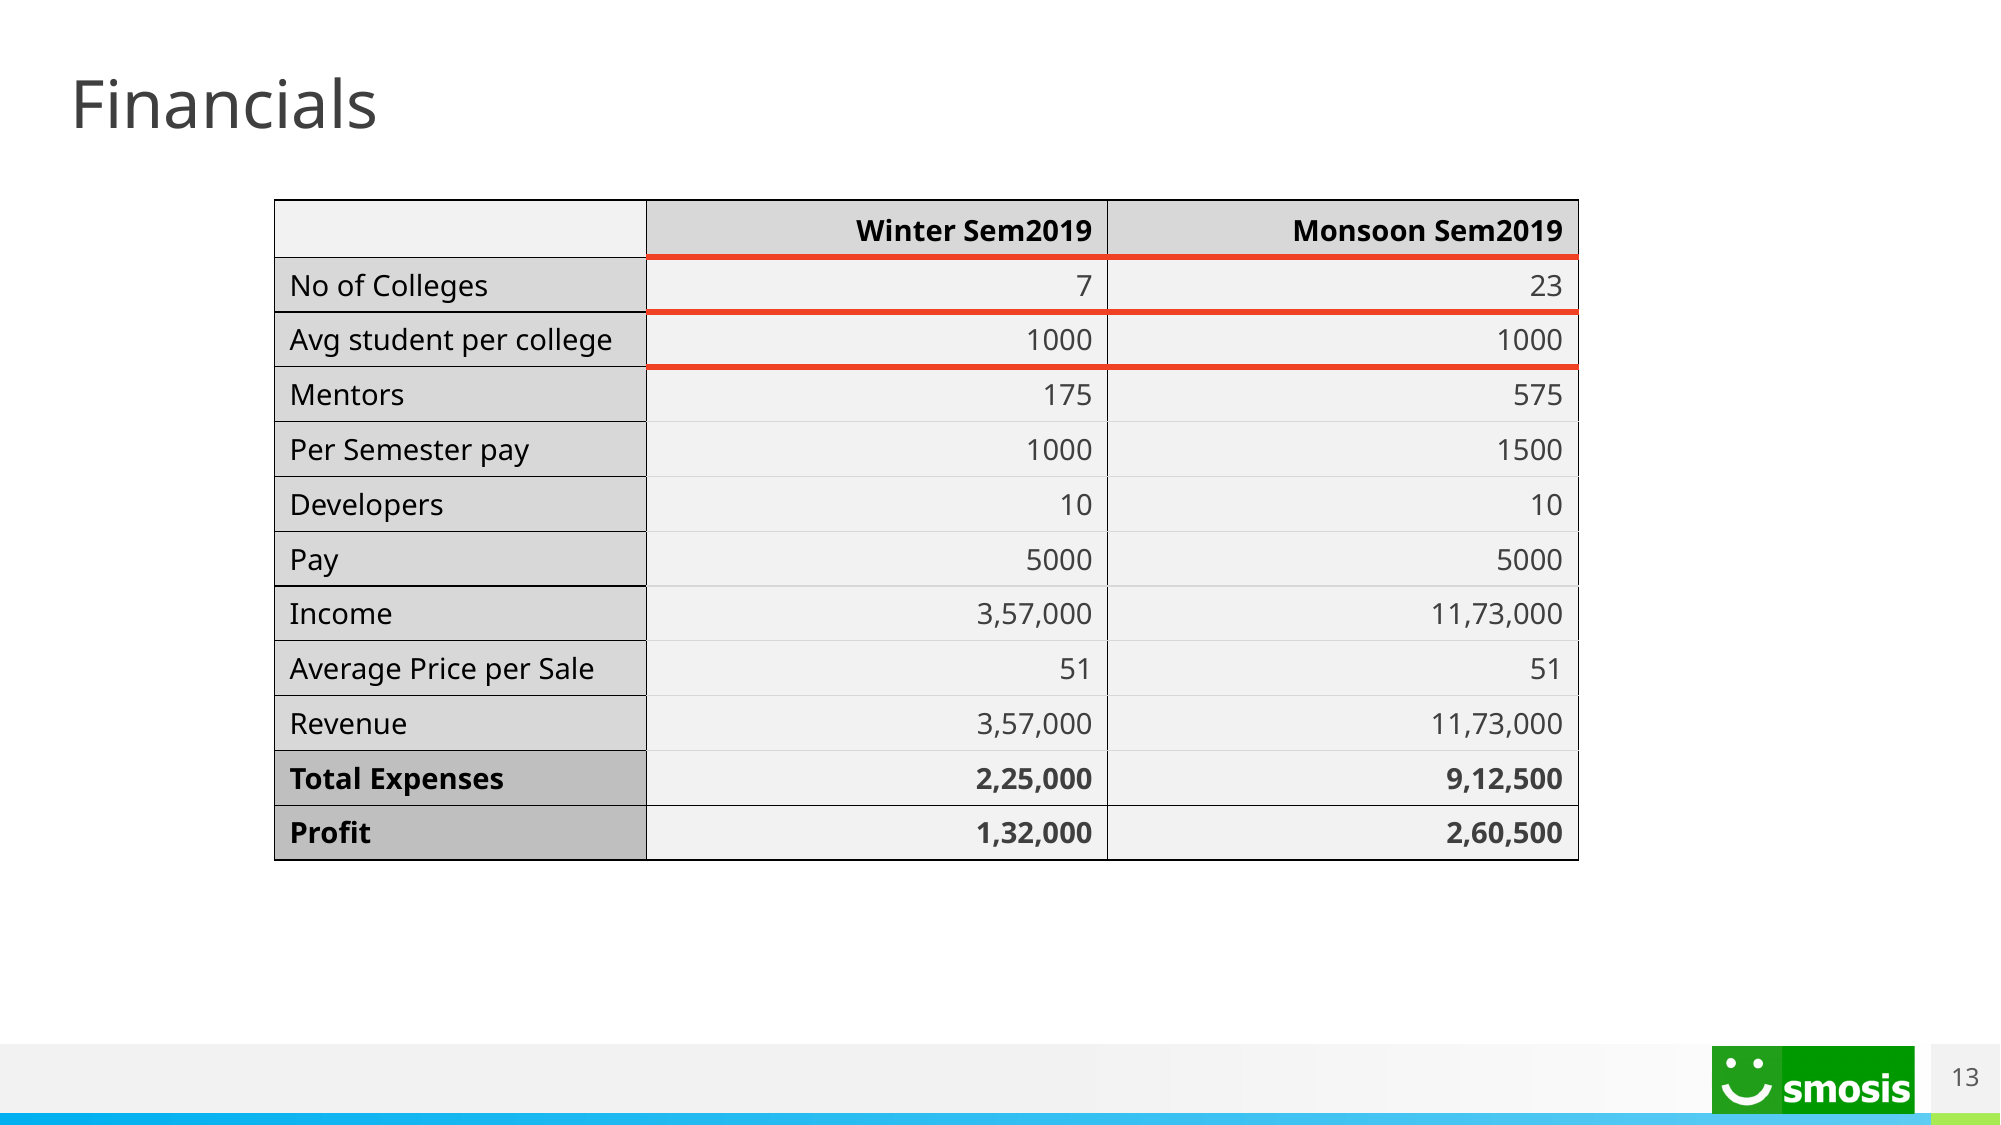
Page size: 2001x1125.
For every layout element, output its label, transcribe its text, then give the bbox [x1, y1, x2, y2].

table_cell Average Price per Sale [275, 641, 646, 695]
table_cell 5000 [647, 532, 1107, 585]
table_cell 1000 [647, 315, 1107, 364]
table_cell Mentors [275, 367, 646, 421]
table_cell 51 [1108, 641, 1578, 695]
table_cell 1000 [647, 422, 1107, 476]
table_cell 51 [647, 641, 1107, 695]
slide_number ‹#› [1931, 1044, 2000, 1114]
table_cell Profit [275, 806, 646, 859]
table_cell 1000 [1108, 315, 1578, 364]
table_cell 2,25,000 [647, 751, 1107, 805]
table_cell 11,73,000 [1108, 696, 1578, 750]
table_cell 1,32,000 [647, 806, 1107, 859]
table_cell 3,57,000 [647, 587, 1107, 640]
table_cell Pay [275, 532, 646, 585]
table_cell 2,60,500 [1108, 806, 1578, 859]
table_cell Revenue [275, 696, 646, 750]
table_cell 10 [1108, 477, 1578, 531]
table_cell 575 [1108, 370, 1578, 421]
table_cell 11,73,000 [1108, 587, 1578, 640]
table_cell Avg student per college [275, 313, 646, 366]
table_header Winter Sem2019 [647, 201, 1107, 254]
table_cell Total Expenses [275, 751, 646, 805]
table_cell 9,12,500 [1108, 751, 1578, 805]
table_cell Income [275, 587, 646, 640]
table_cell 1500 [1108, 422, 1578, 476]
table_cell 23 [1108, 260, 1578, 309]
table_cell Developers [275, 477, 646, 531]
table_cell Per Semester pay [275, 422, 646, 476]
table_cell 5000 [1108, 532, 1578, 585]
table_cell 3,57,000 [647, 696, 1107, 750]
table_cell 7 [647, 260, 1107, 309]
table_cell 10 [647, 477, 1107, 531]
table_cell 175 [647, 370, 1107, 421]
picture [1711, 1045, 1915, 1114]
table_header Monsoon Sem2019 [1108, 201, 1578, 254]
table_cell No of Colleges [275, 258, 646, 311]
title Financials [70, 70, 1932, 142]
table_header [275, 201, 646, 257]
